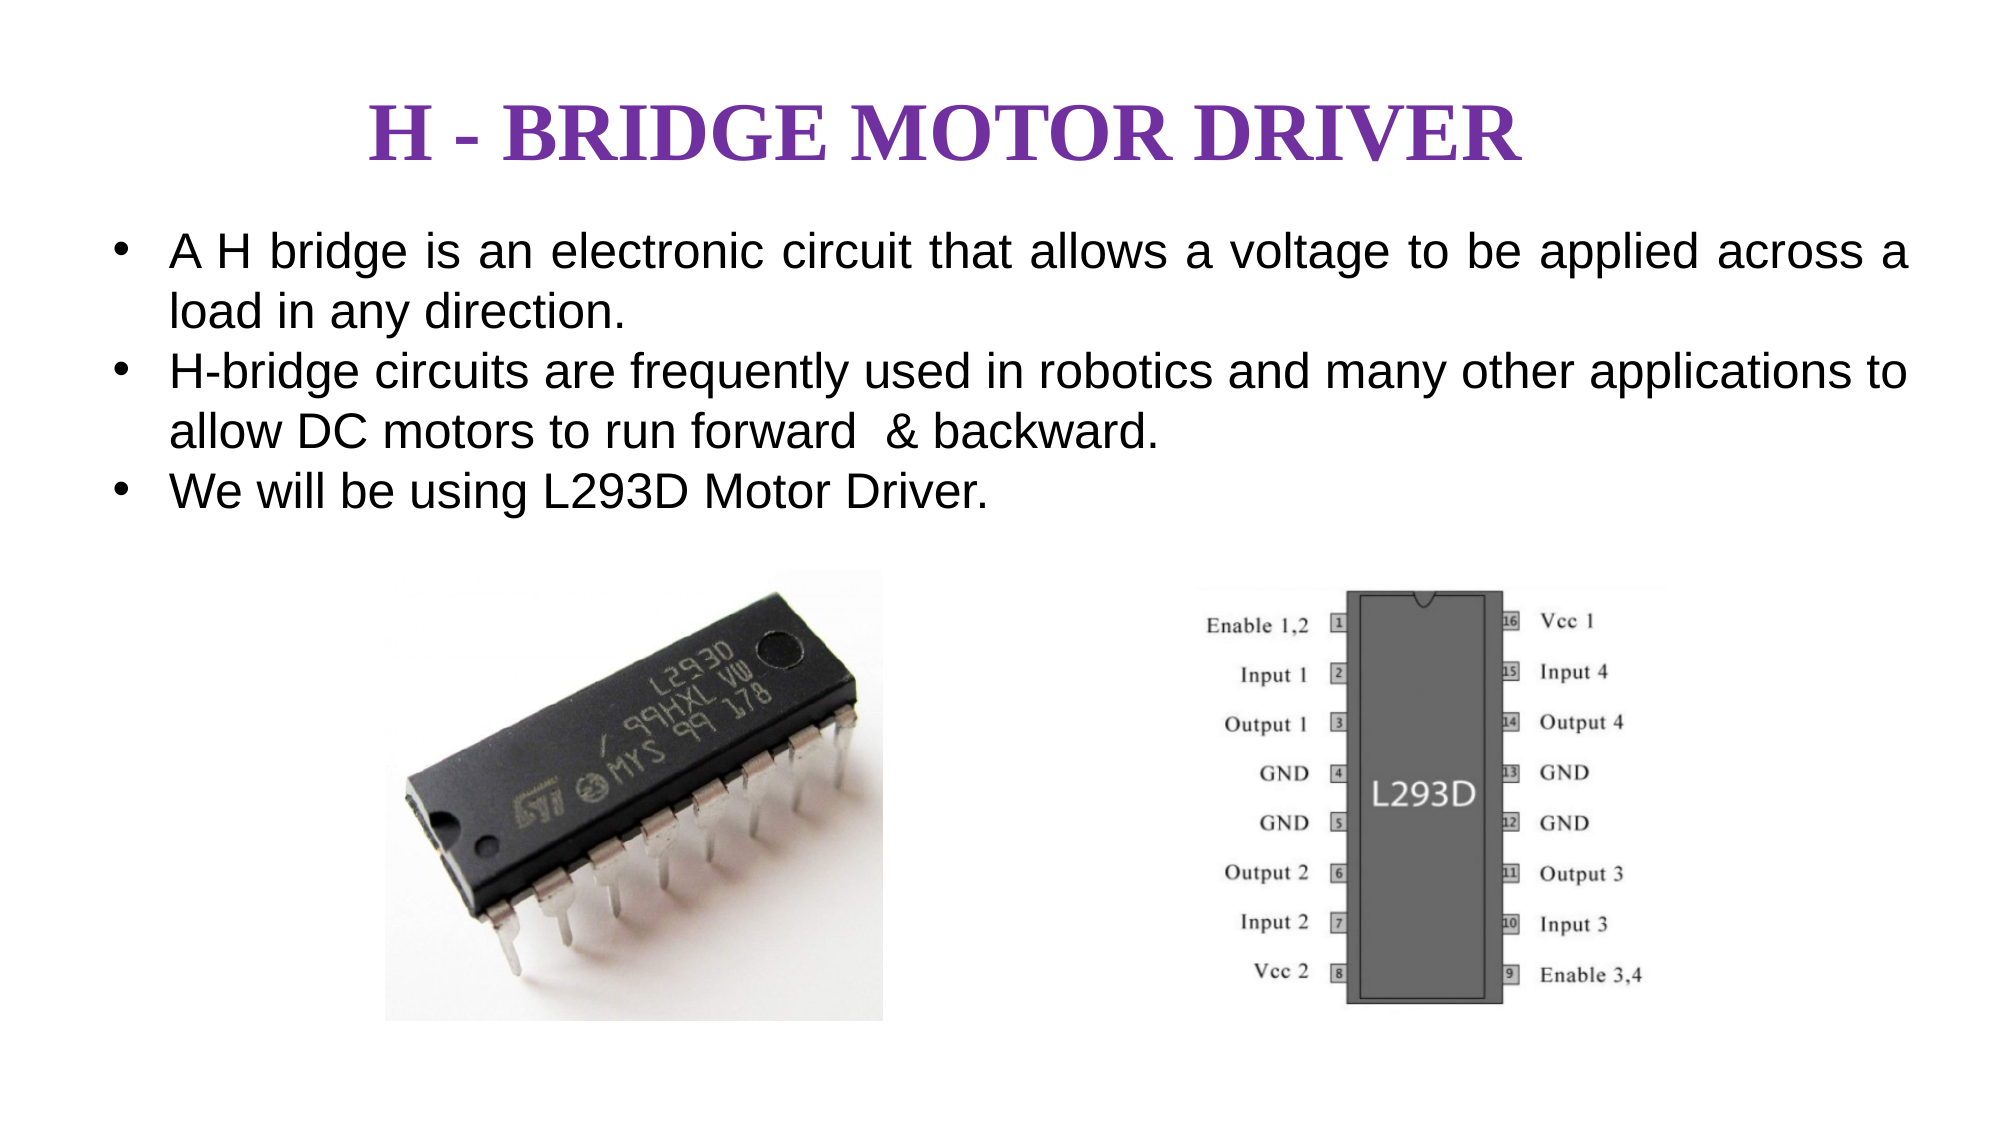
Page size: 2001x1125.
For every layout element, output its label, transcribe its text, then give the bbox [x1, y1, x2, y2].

text_box H - BRIDGE MOTOR DRIVER [128, 69, 1763, 185]
picture [1195, 569, 1666, 1028]
picture [385, 569, 883, 1021]
text_box A H bridge is an electronic circuit that allows a voltage to be applied across a load in any direction. H-bridge circuits are frequently used in robotics and many other applications to allow DC motors to run forward & backward. We will be using L293D Motor Driver. [97, 210, 1925, 526]
